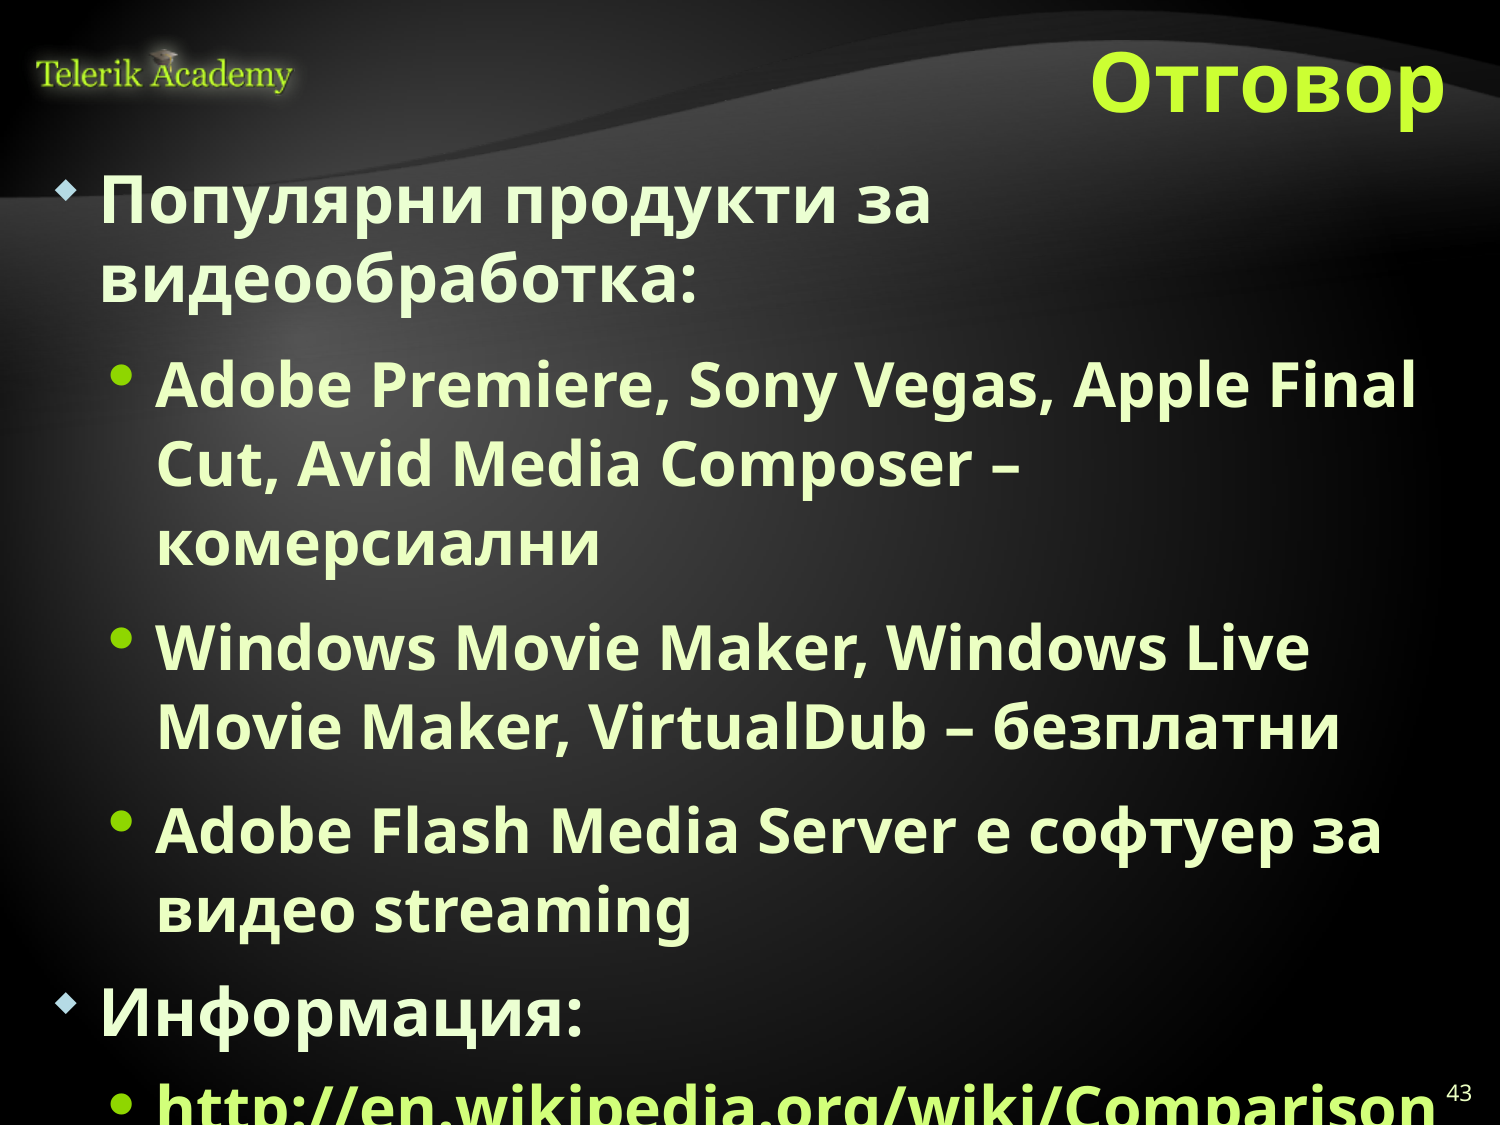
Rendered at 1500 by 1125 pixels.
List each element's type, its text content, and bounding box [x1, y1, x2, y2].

slide_number 43 [1412, 1074, 1488, 1113]
list Популярни продукти за видеообработка: Adobe Premiere, Sony Vegas, Apple Final Cut, Avid Media Composer – комерсиални Windows Movie Maker, Windows Live Movie Maker, VirtualDub – безплатни Adobe Flash Media Server е софтуер за видео streaming Информация: http://en.wikipedia.org/wiki/Comparison_of_video_editing_software [37, 149, 1463, 1075]
picture [0, 0, 1500, 1125]
title Отговор [300, 12, 1463, 149]
